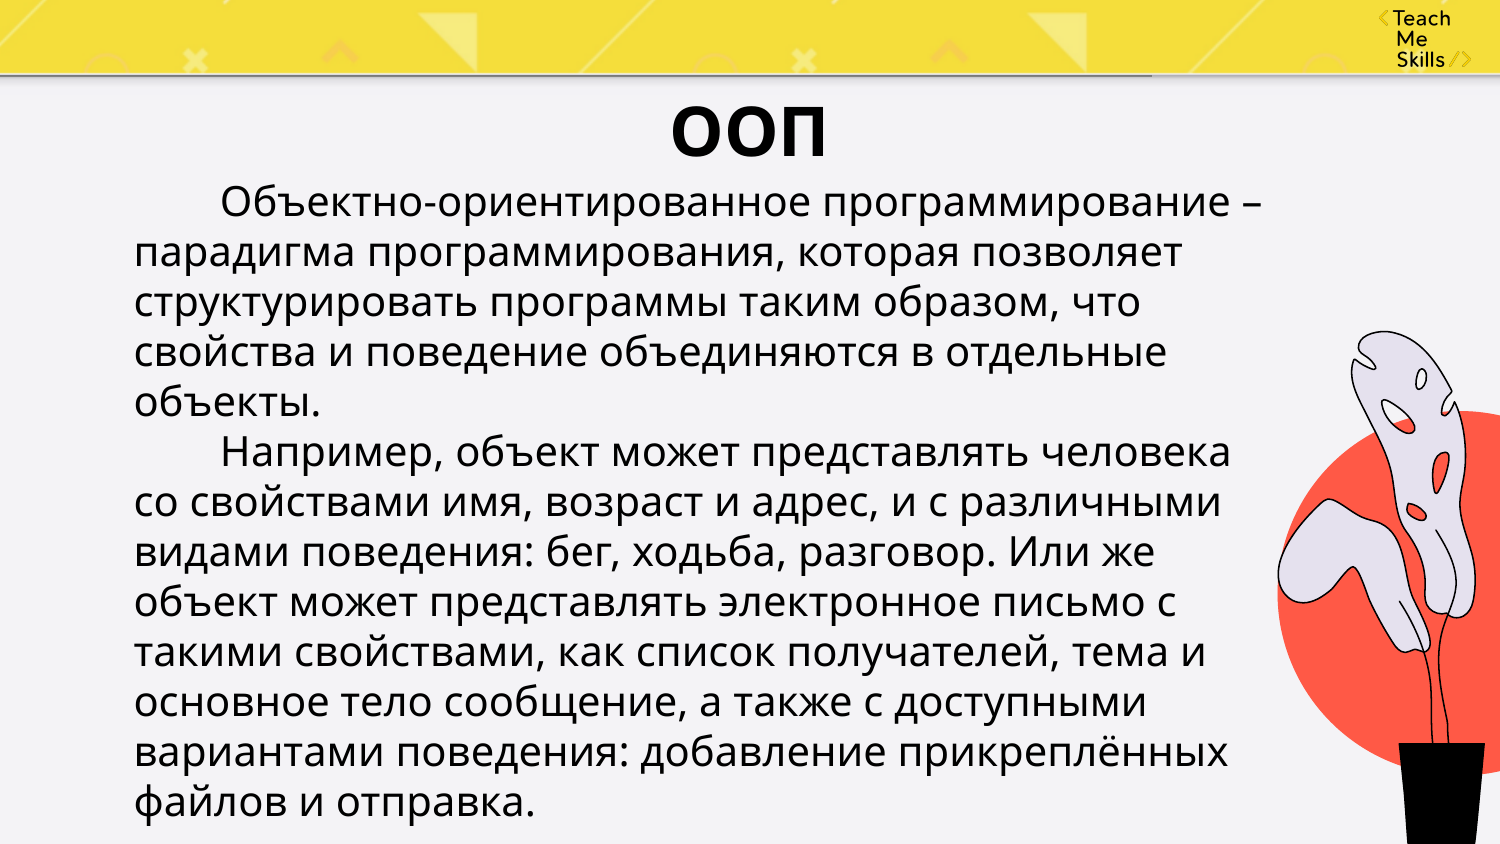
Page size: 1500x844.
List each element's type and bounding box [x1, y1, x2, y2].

picture [0, 0, 1500, 844]
text_box [1277, 331, 1485, 844]
